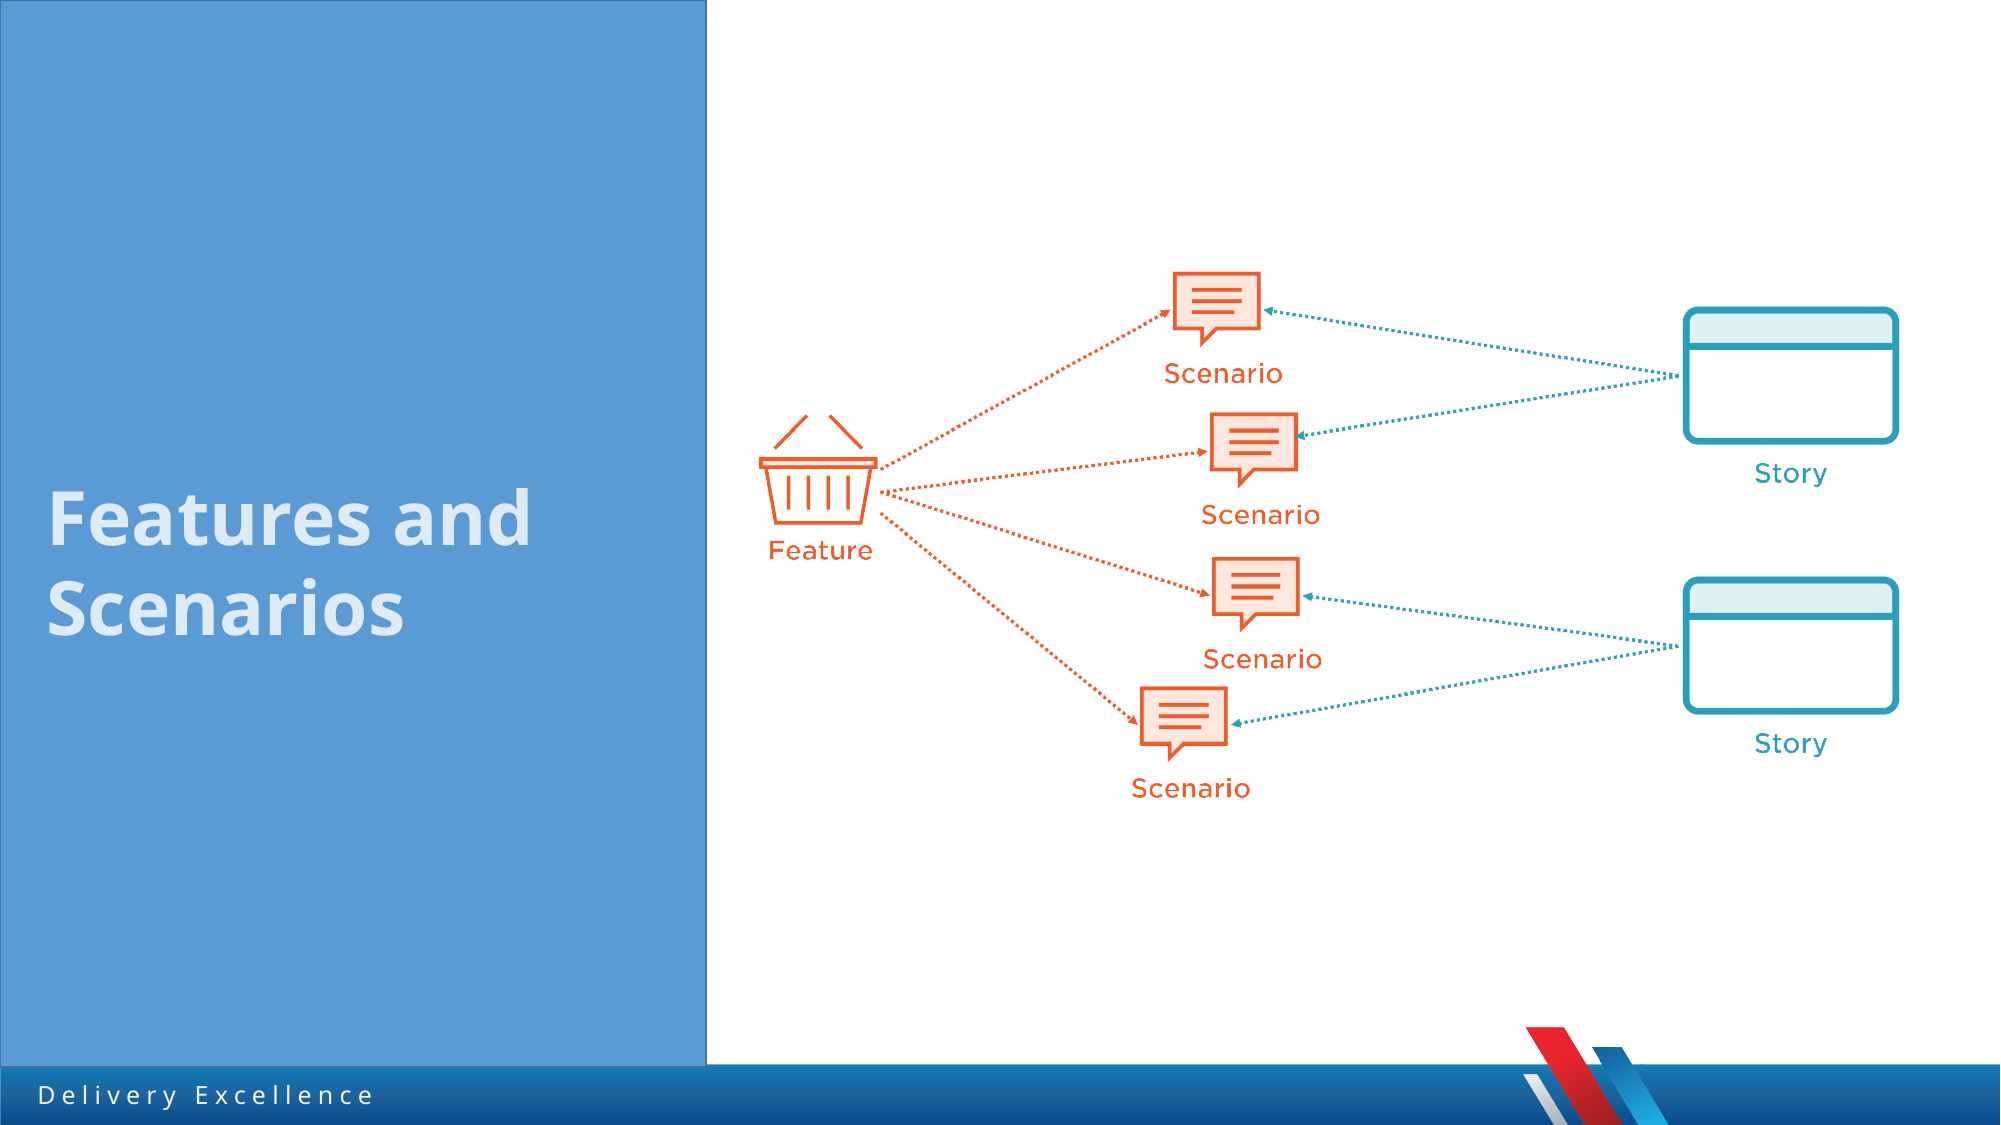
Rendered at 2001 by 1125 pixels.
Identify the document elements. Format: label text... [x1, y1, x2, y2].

text_box Delivery Excellence [22, 1072, 916, 1118]
picture [758, 271, 1900, 798]
picture [0, 1027, 2000, 1125]
text_box Features and Scenarios [31, 463, 550, 658]
text_box [0, 0, 707, 1068]
